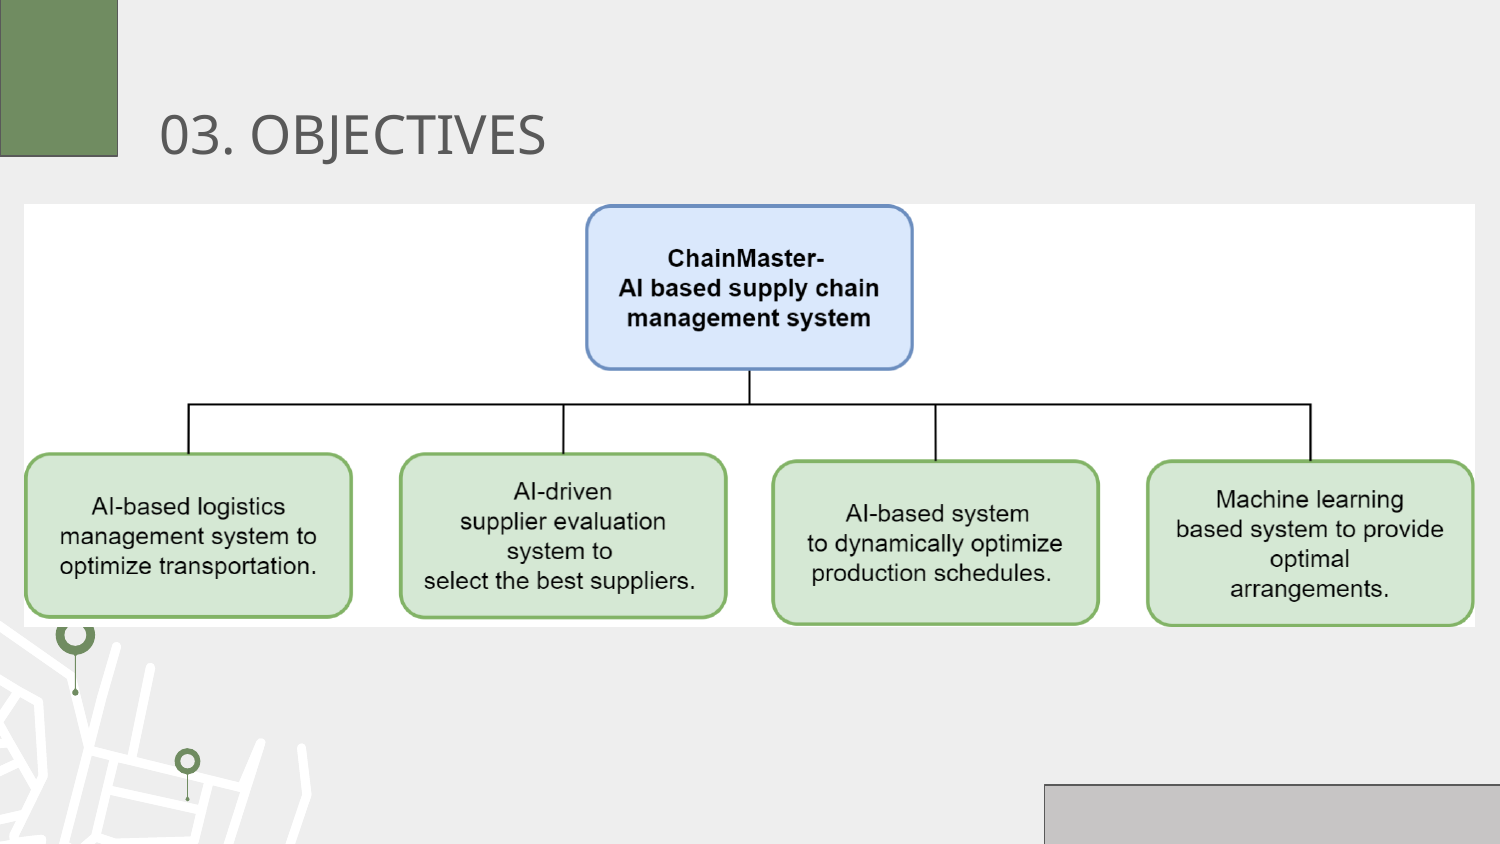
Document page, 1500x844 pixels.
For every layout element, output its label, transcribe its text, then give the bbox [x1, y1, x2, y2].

picture [24, 204, 1476, 627]
title 03. OBJECTIVES [144, 85, 1382, 180]
